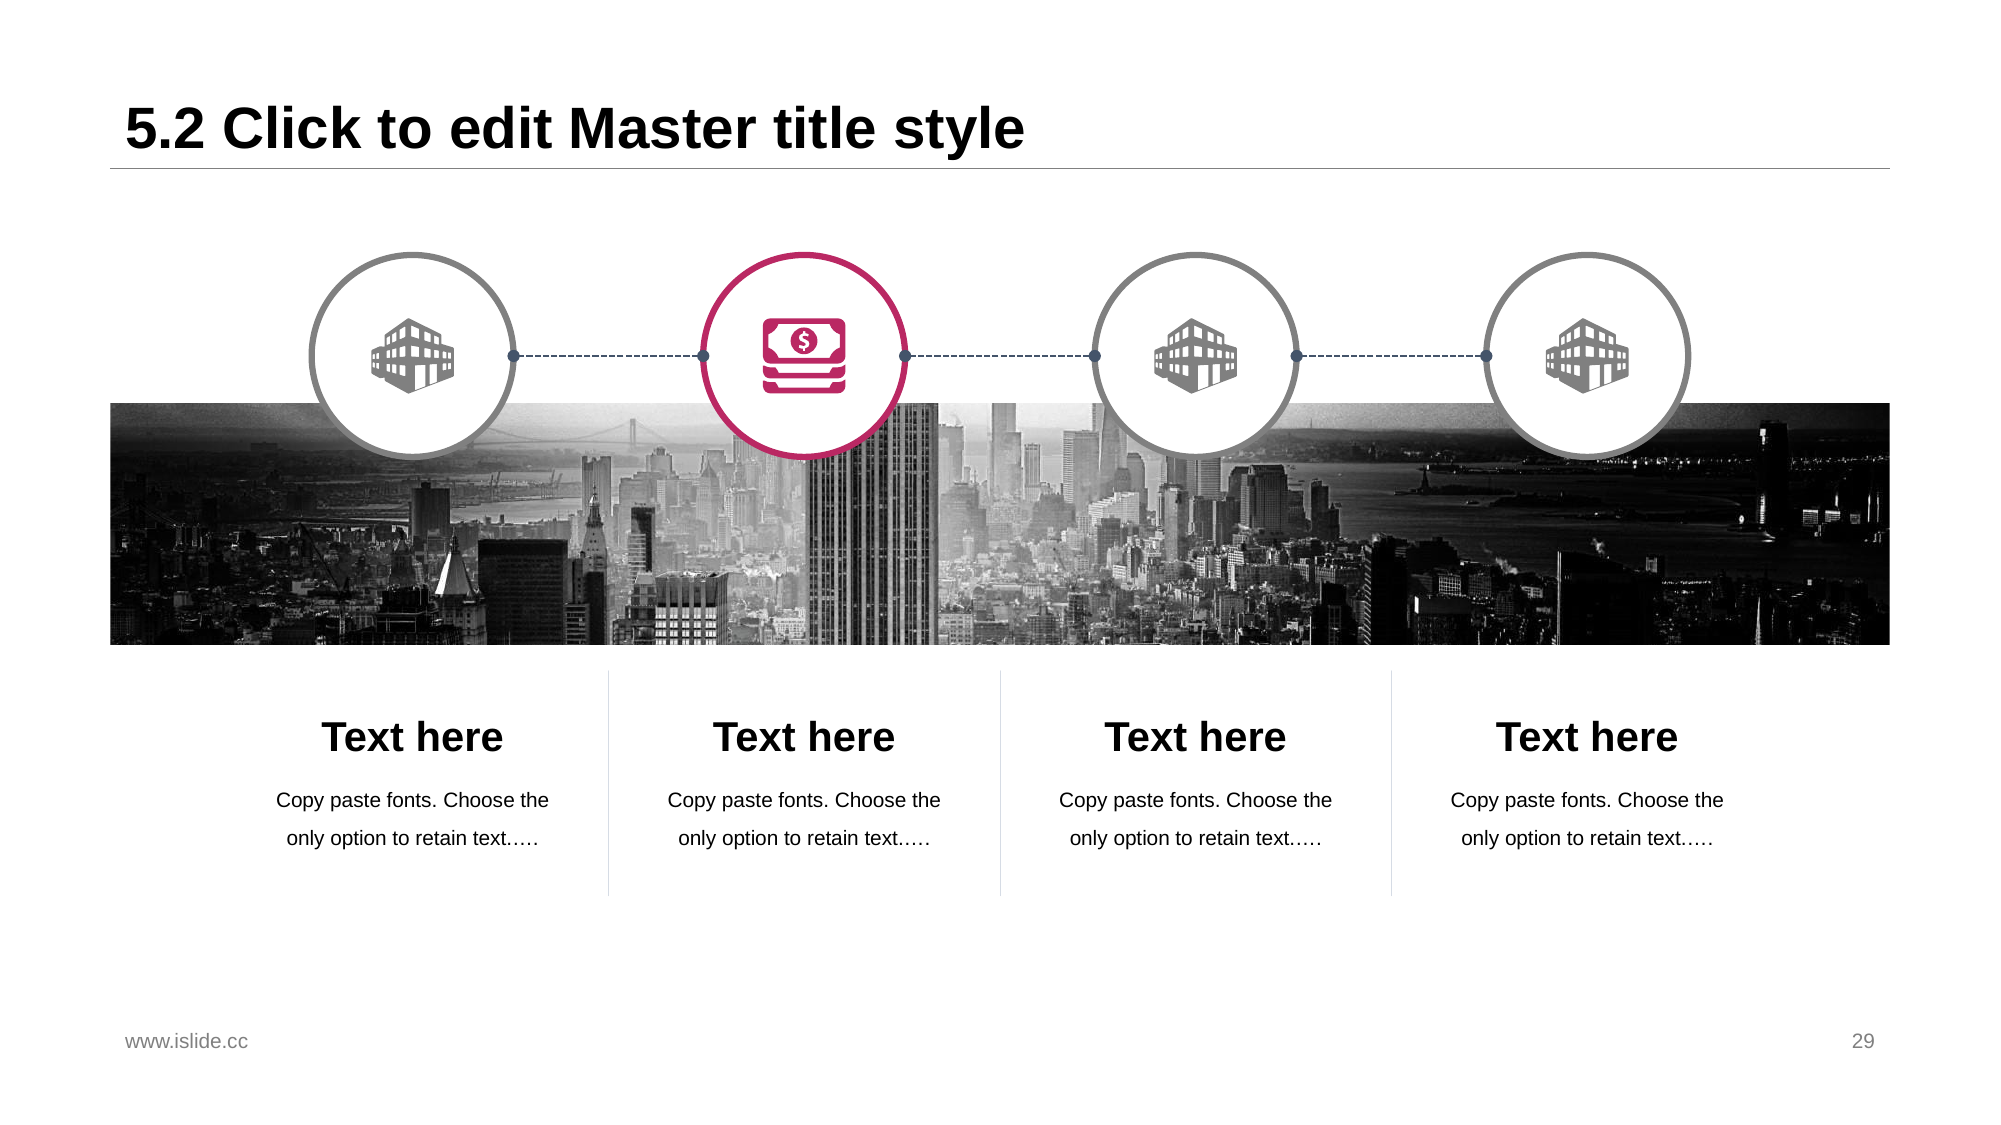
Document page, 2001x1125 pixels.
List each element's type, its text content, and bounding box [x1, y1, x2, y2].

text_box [252, 706, 573, 847]
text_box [1427, 706, 1748, 847]
text_box [1485, 253, 1690, 458]
title 5.2 Click to edit Master title style [109, 0, 1890, 169]
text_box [1035, 706, 1356, 847]
footer www.islide.cc [109, 1023, 790, 1058]
text_box [702, 253, 906, 458]
text_box [1153, 317, 1239, 395]
text_box [1544, 317, 1630, 395]
text_box [761, 317, 847, 395]
text_box [1093, 253, 1298, 458]
text_box [310, 253, 515, 458]
slide_number 29 [1412, 1023, 1890, 1058]
text_box [370, 317, 455, 395]
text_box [644, 706, 965, 847]
text_box [109, 402, 1891, 645]
